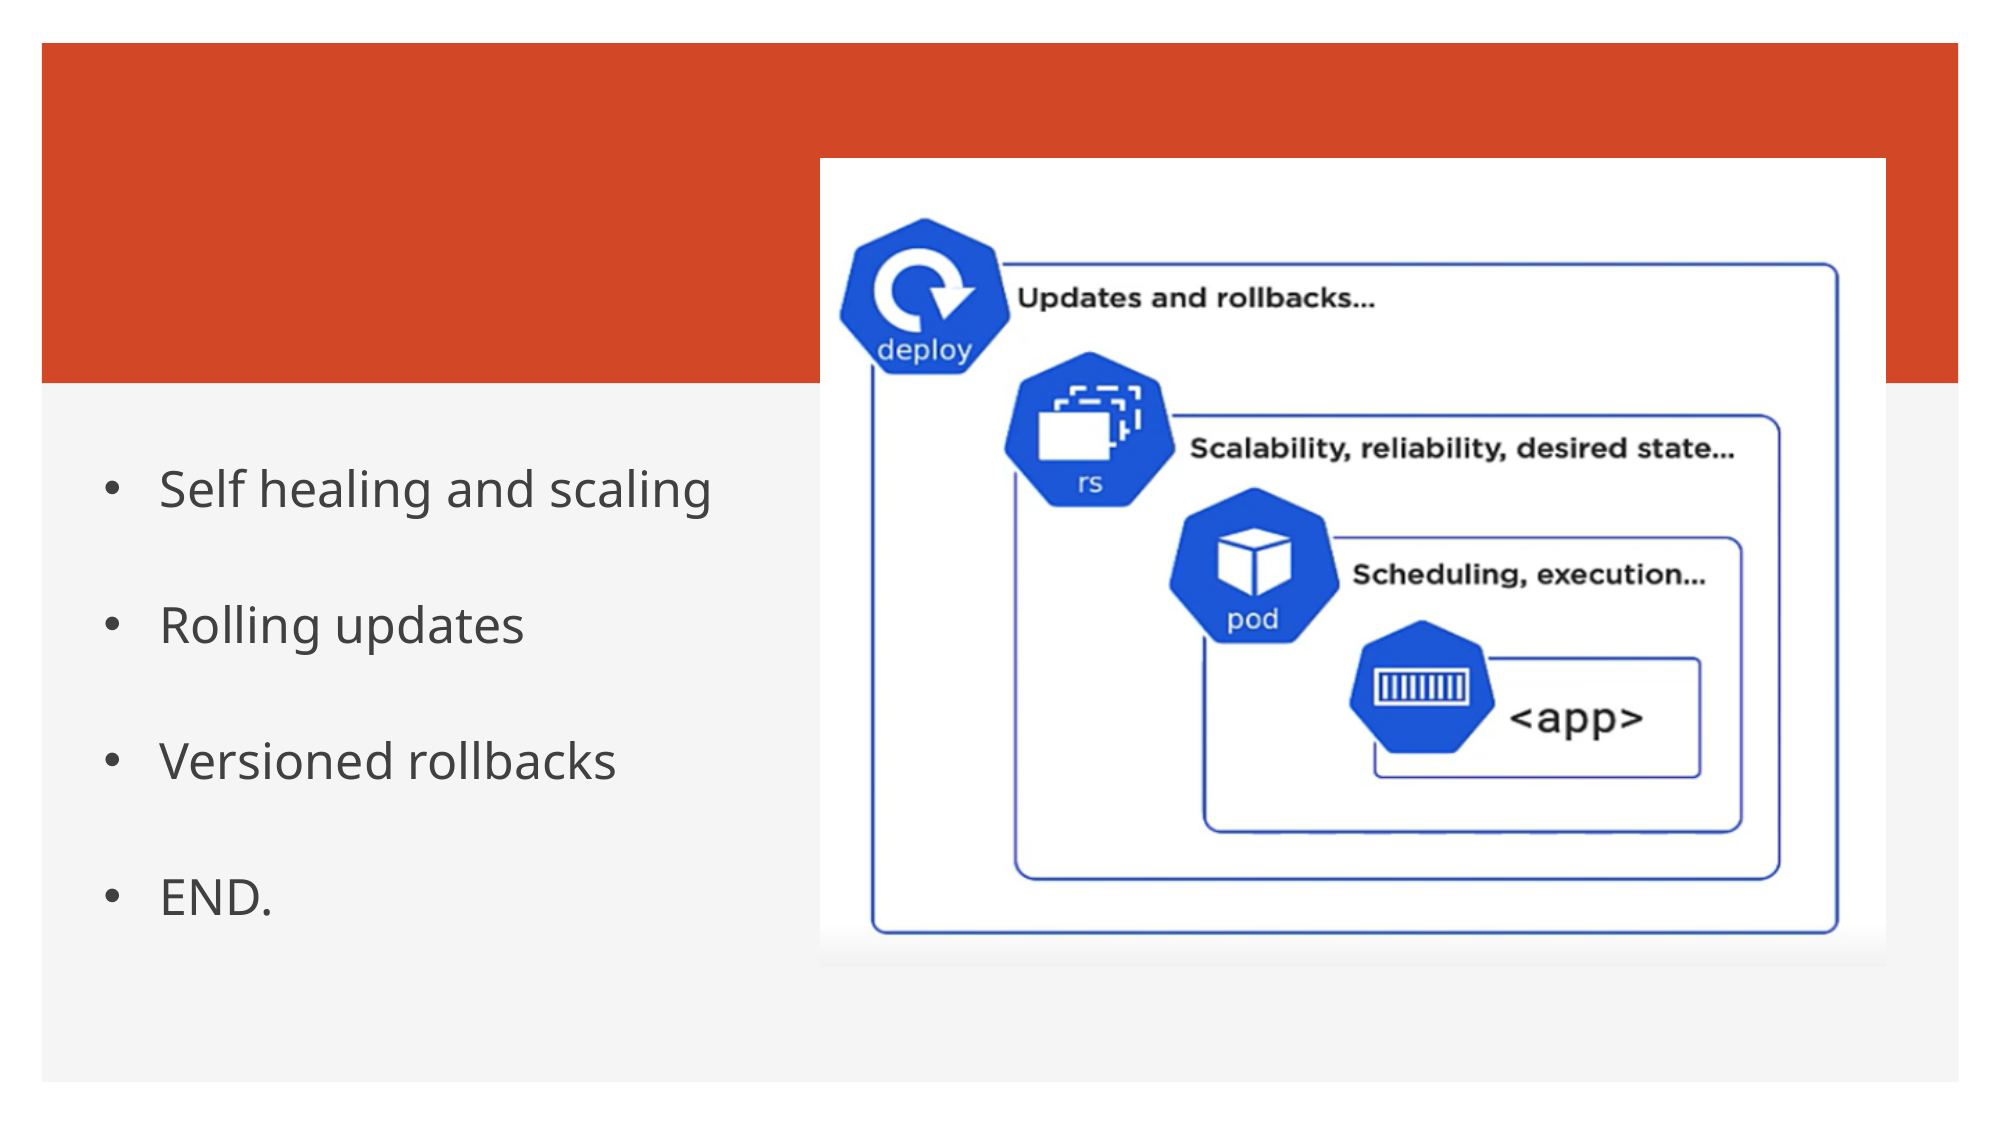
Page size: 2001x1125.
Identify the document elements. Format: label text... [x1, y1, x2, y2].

list Self healing and scaling Rolling updates Versioned rollbacks END. [88, 420, 1638, 1073]
picture [820, 158, 1886, 967]
